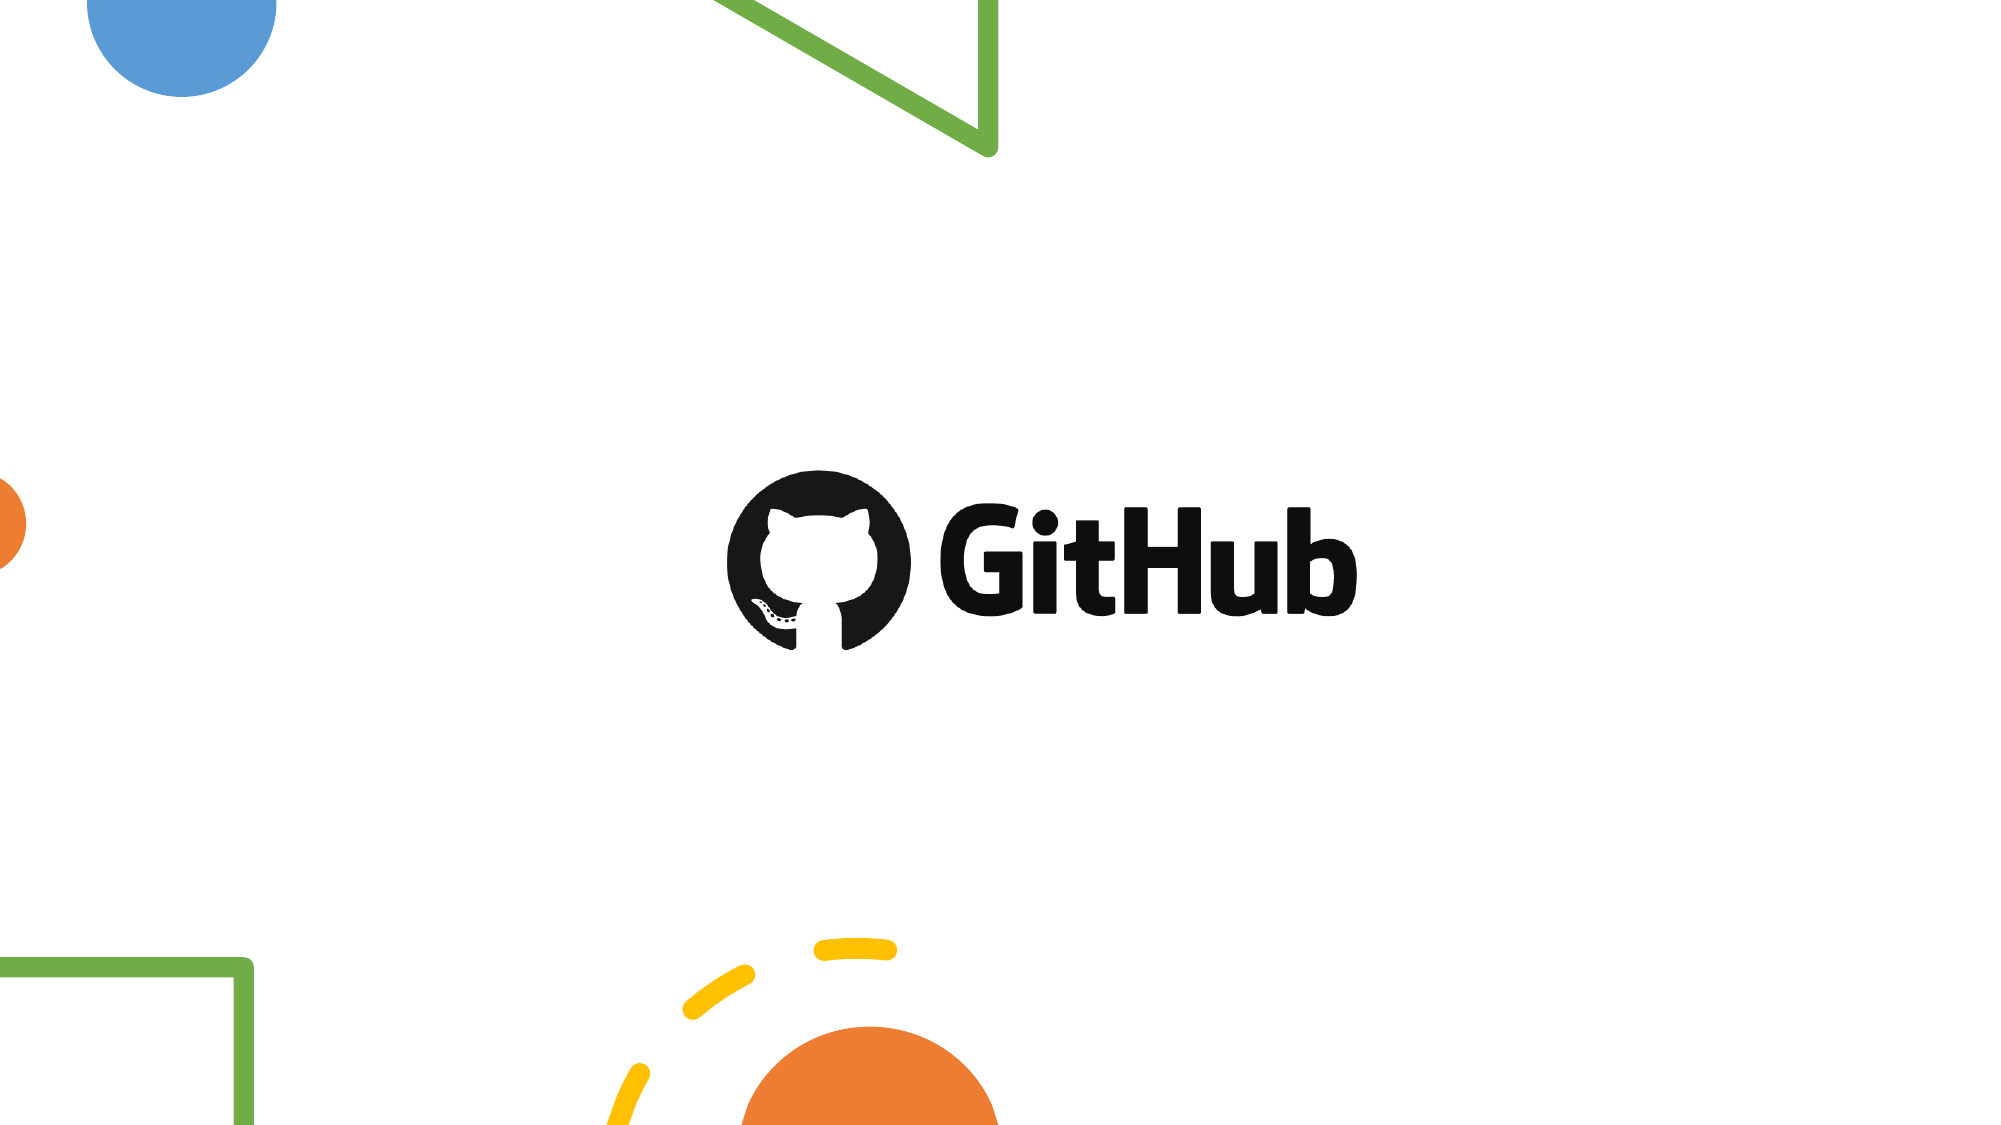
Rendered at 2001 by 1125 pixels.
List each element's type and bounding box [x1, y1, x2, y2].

text_box [741, 1026, 999, 1125]
picture [624, 405, 1459, 715]
text_box [0, 478, 27, 569]
text_box [713, 0, 999, 158]
text_box [0, 957, 254, 1125]
text_box [682, 964, 756, 1020]
text_box [813, 937, 898, 961]
text_box [606, 1063, 651, 1125]
text_box [86, 0, 277, 97]
